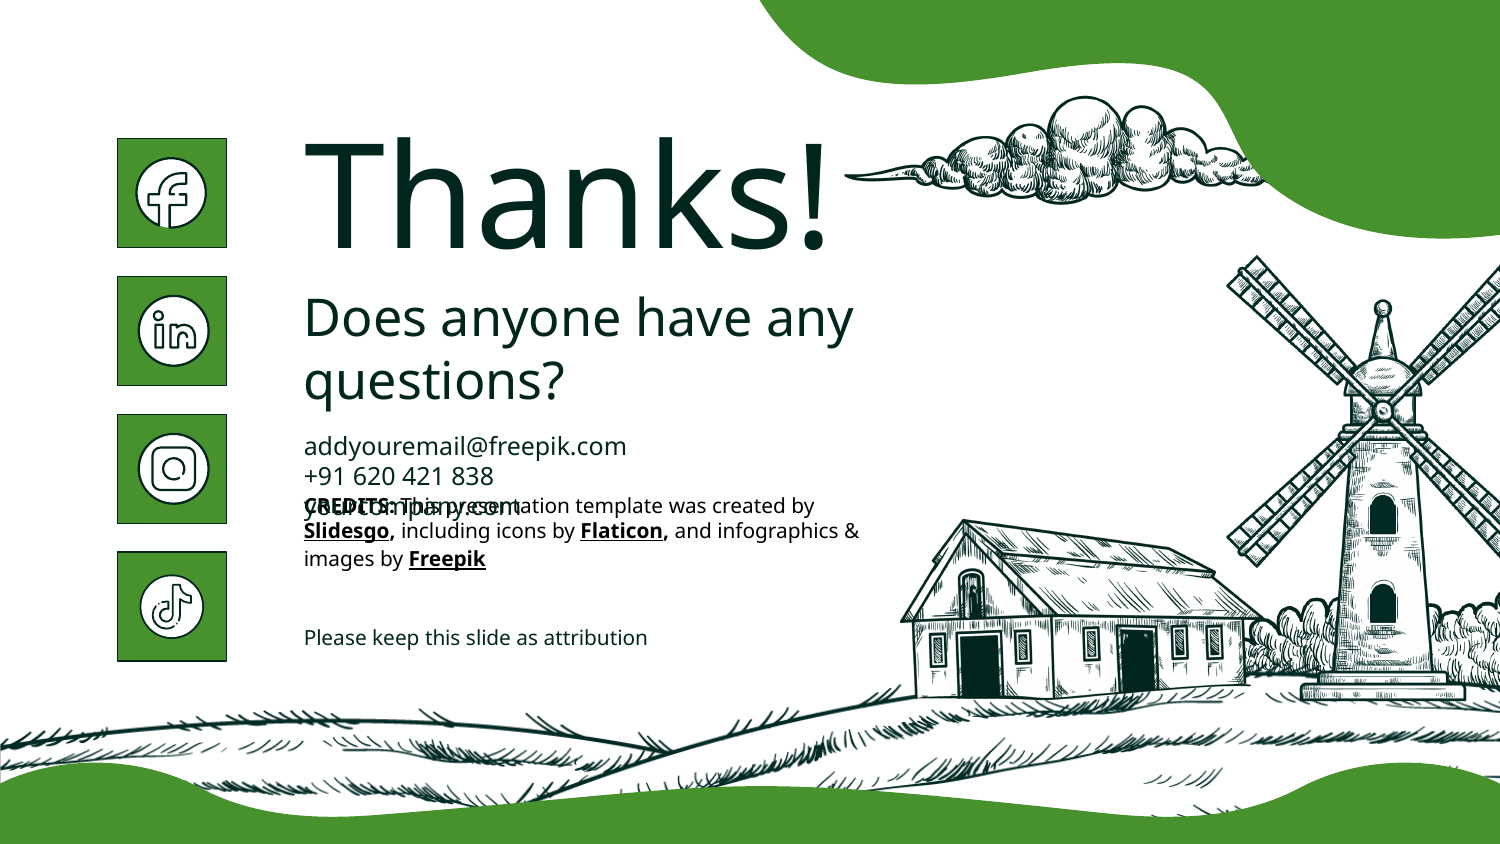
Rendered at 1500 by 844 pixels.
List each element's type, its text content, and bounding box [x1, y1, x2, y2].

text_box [139, 574, 205, 640]
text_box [133, 432, 210, 506]
subtitle Please keep this slide as attribution [288, 609, 892, 674]
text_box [133, 294, 211, 368]
text_box [759, 0, 1500, 239]
text_box [0, 762, 396, 844]
text_box [117, 552, 227, 662]
text_box [117, 414, 227, 524]
text_box [117, 138, 227, 248]
title Thanks! [289, 87, 993, 244]
subtitle Does anyone have any questions? addyouremail@freepik.com +91 620 421 838 yourcompany.com [288, 269, 994, 490]
picture [841, 87, 1357, 212]
picture [0, 245, 1500, 844]
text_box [133, 156, 211, 229]
text_box [117, 276, 227, 386]
